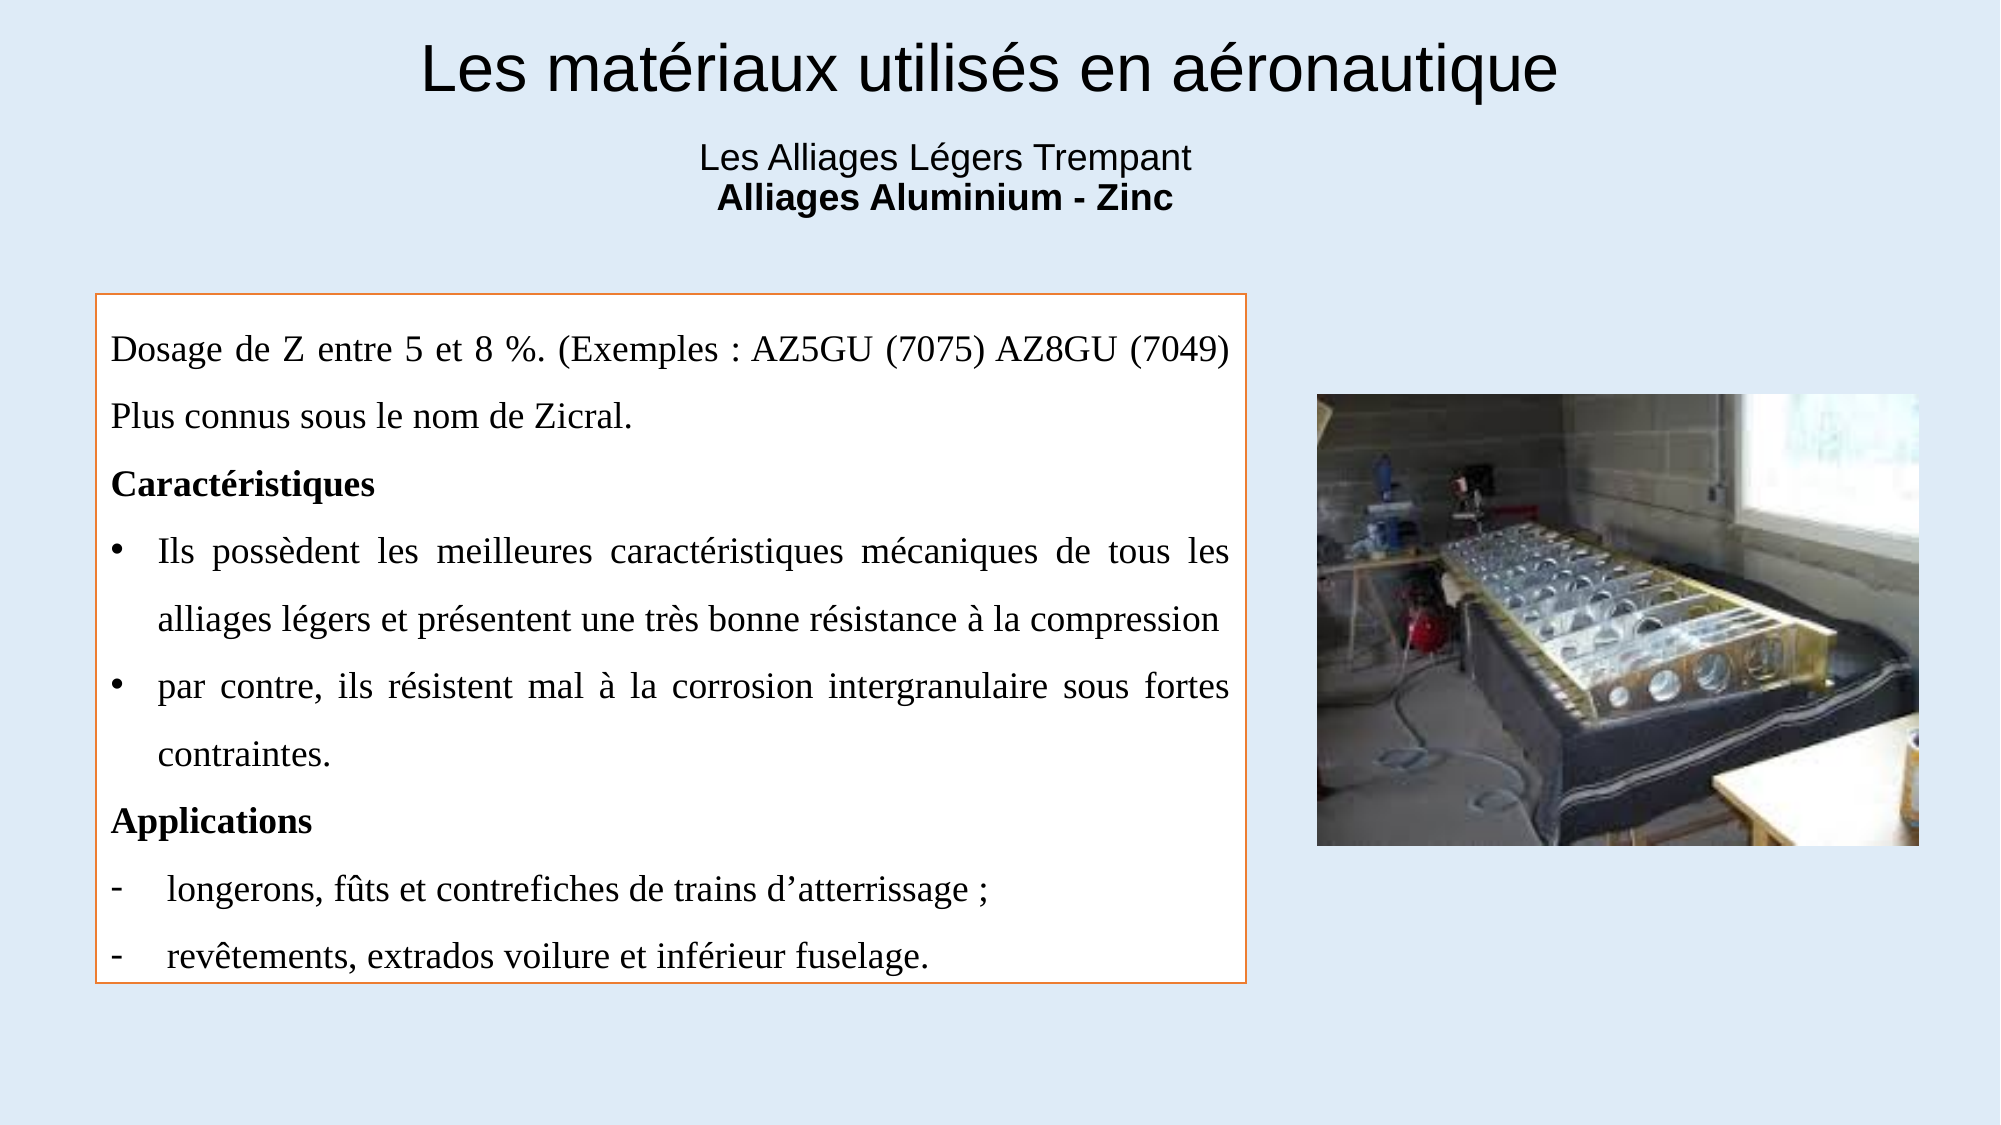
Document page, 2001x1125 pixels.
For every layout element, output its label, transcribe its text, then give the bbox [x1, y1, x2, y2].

picture [1317, 394, 1919, 846]
text_box Les matériaux utilisés en aéronautique [137, 23, 1863, 117]
text_box Dosage de Z entre 5 et 8 %. (Exemples : AZ5GU (7075) AZ8GU (7049) Plus connus sous le nom de Zicral. Caractéristiques Ils possèdent les meilleures caractéristiques mécaniques de tous les alliages légers et présentent une très bonne résistance à la compression par contre, ils résistent mal à la corrosion intergranulaire sous fortes contraintes. Applications longerons, fûts et contrefiches de trains d’atterrissage ; revêtements, extrados voilure et inférieur fuselage. [95, 293, 1247, 984]
text_box Les Alliages Légers Trempant Alliages Aluminium - Zinc [246, 118, 1645, 239]
